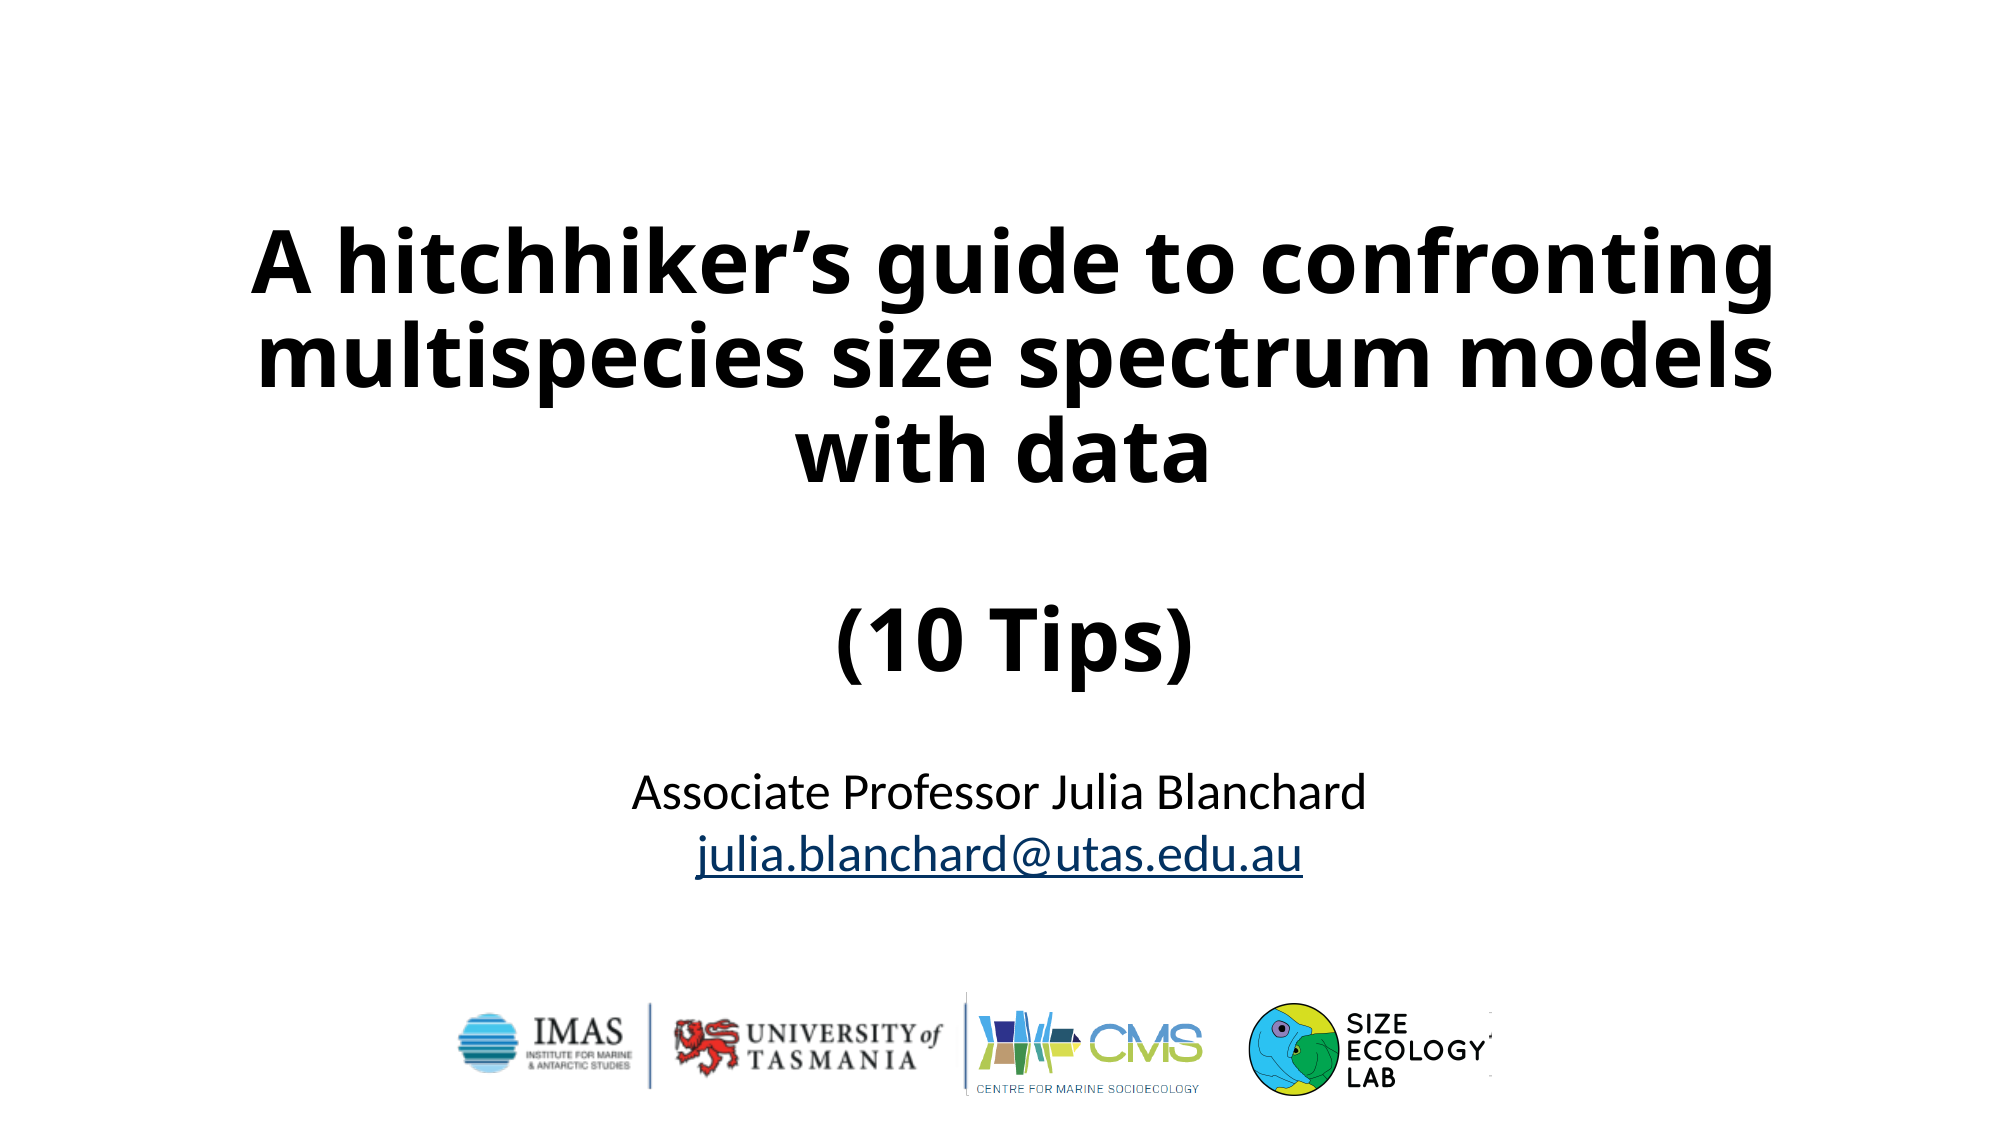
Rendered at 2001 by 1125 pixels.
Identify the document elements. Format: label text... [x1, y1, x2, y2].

picture [1244, 1003, 1485, 1096]
text_box Associate Professor Julia Blanchard julia.blanchard@utas.edu.au [274, 749, 1726, 890]
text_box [399, 987, 1492, 1125]
title A hitchhiker’s guide to confronting multispecies size spectrum models with data (10 Tips) [152, 345, 1878, 563]
